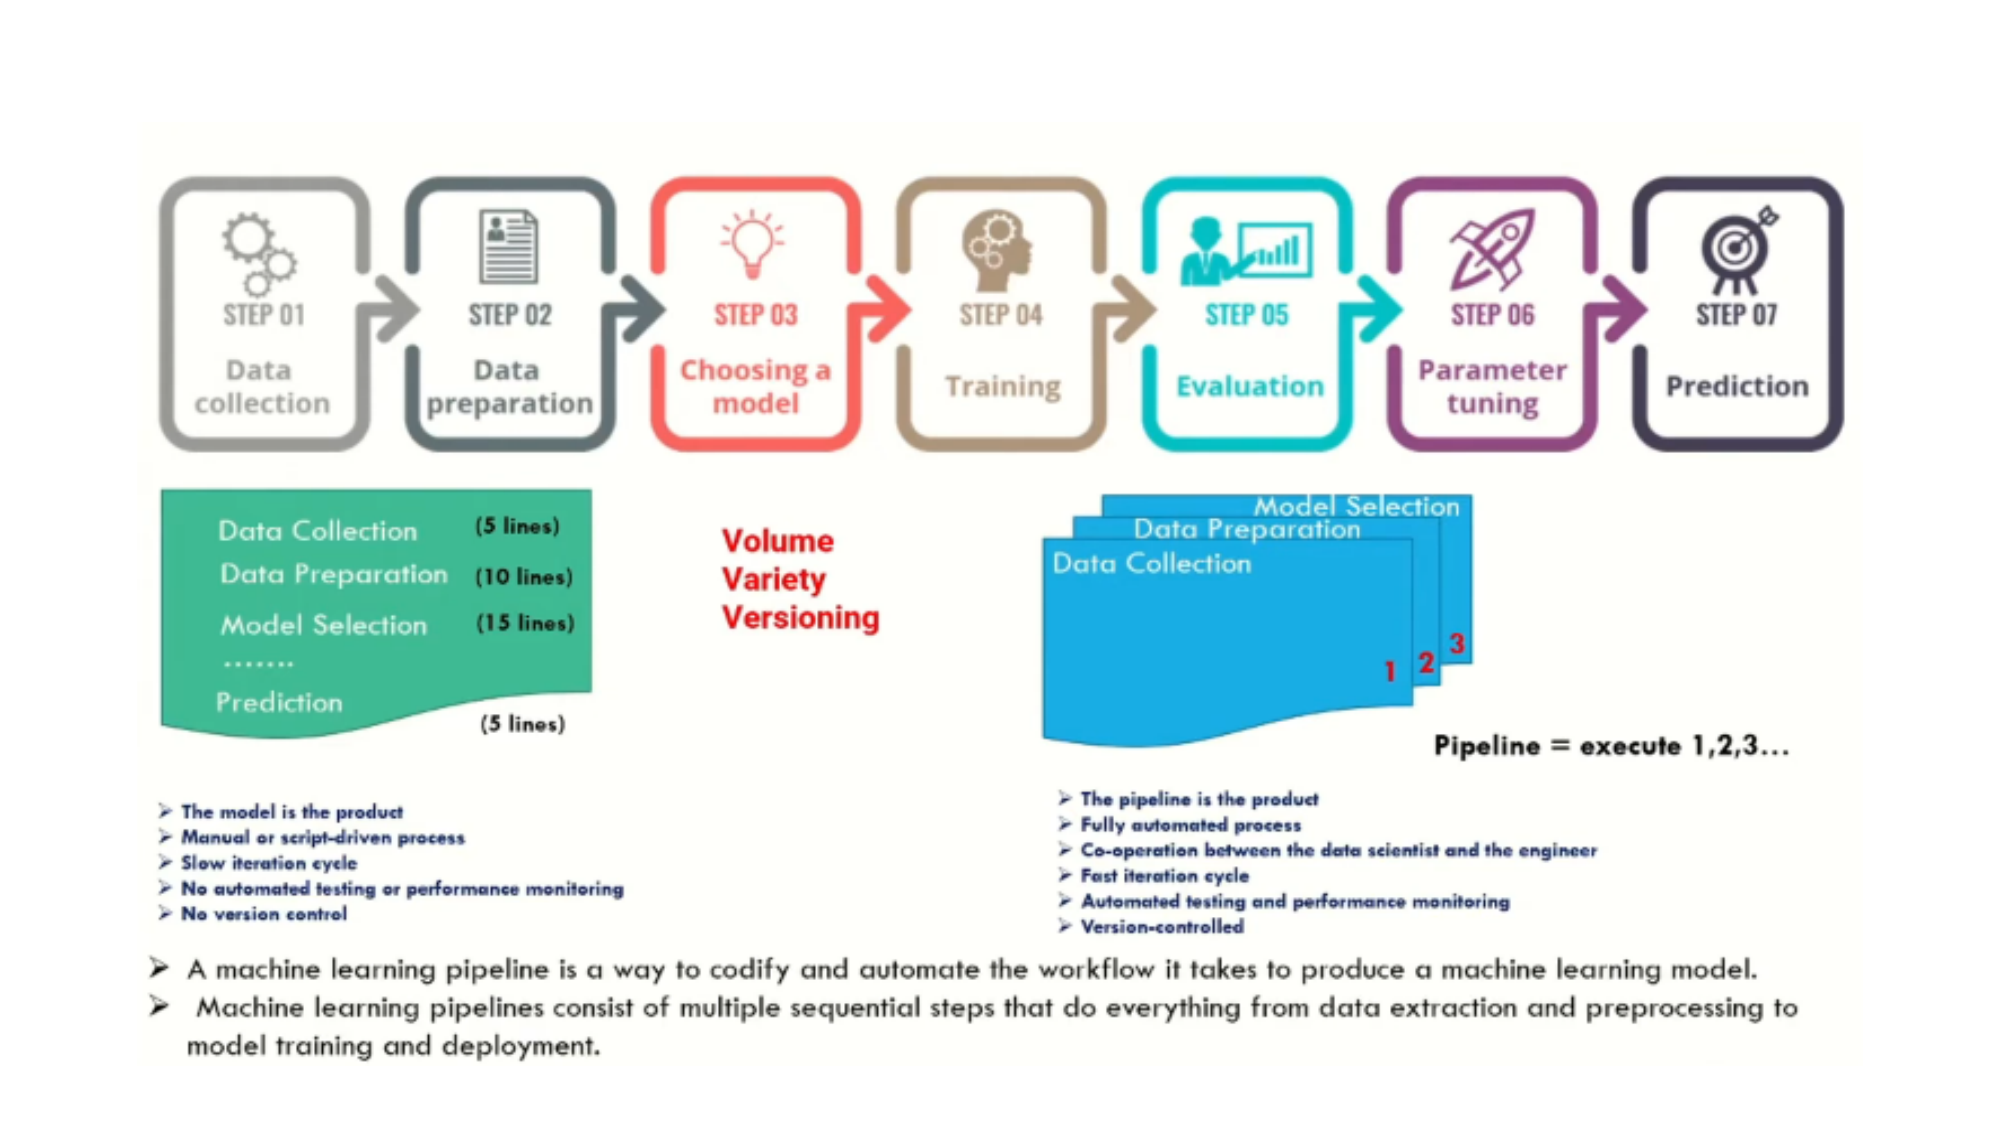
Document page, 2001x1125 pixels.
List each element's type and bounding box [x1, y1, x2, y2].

list [137, 122, 1863, 1066]
